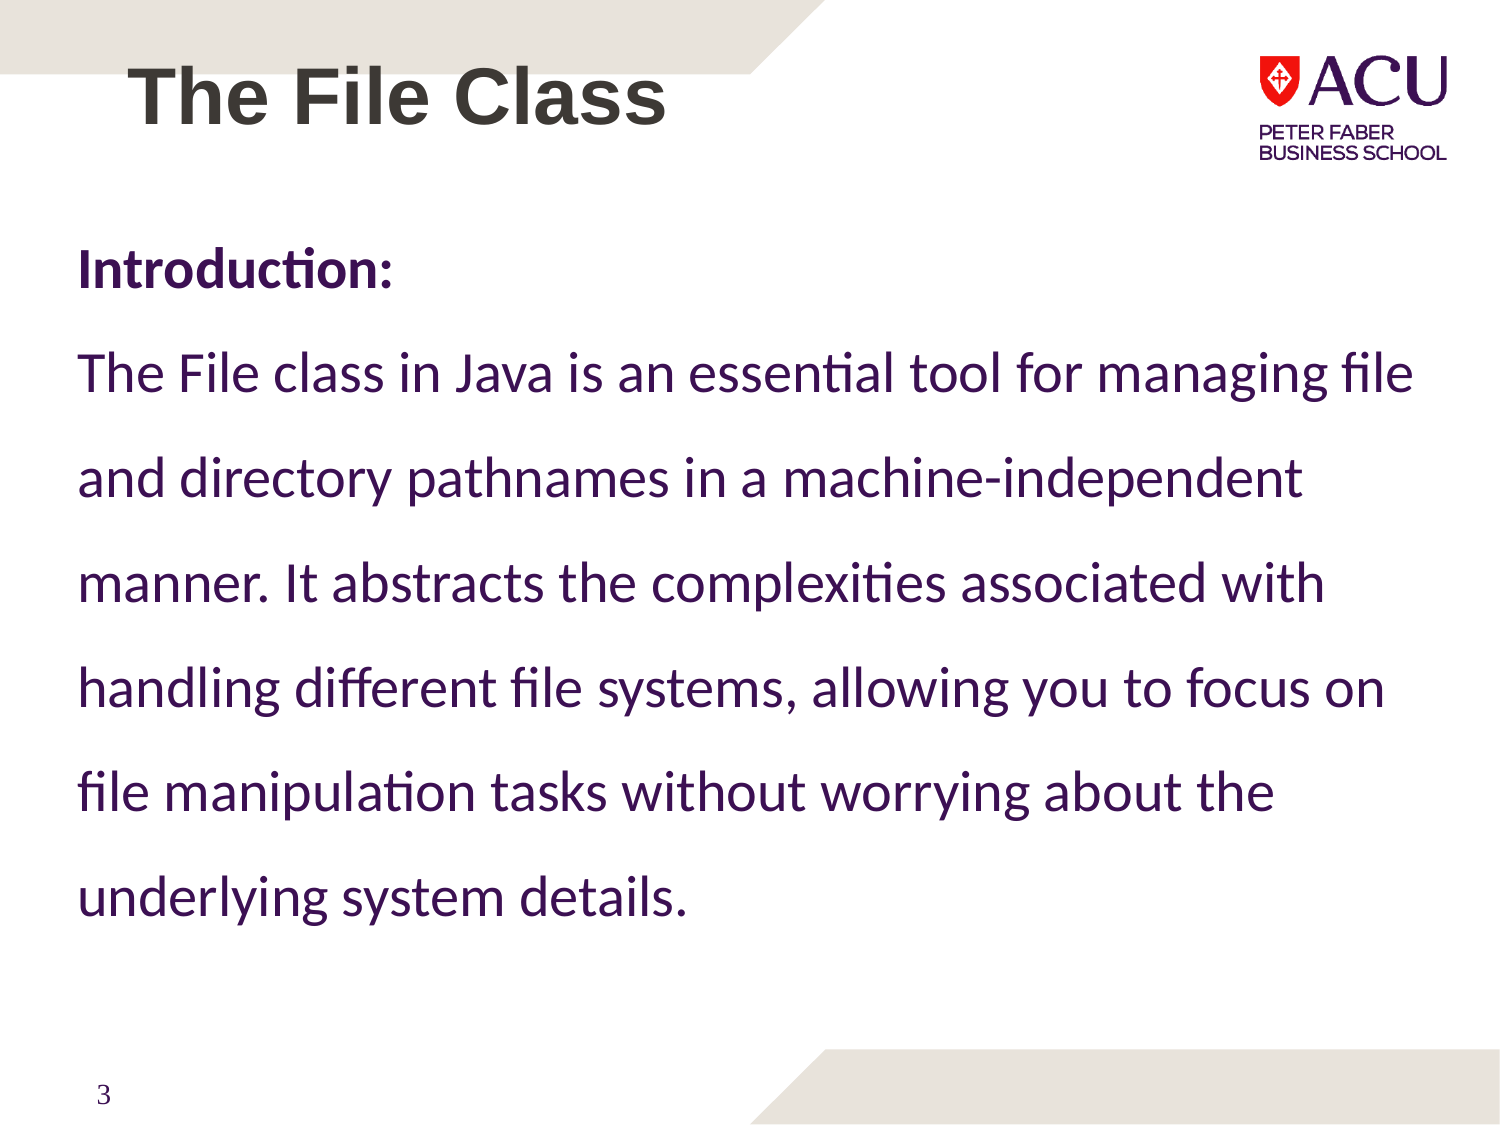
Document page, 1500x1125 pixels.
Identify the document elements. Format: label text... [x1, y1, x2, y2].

list Introduction: The File class in Java is an essential tool for managing file and directory pathnames in a machine-independent manner. It abstracts the complexities associated with handling different file systems, allowing you to focus on file manipulation tasks without worrying about the underlying system details. [62, 187, 1438, 963]
title The File Class [112, 24, 1388, 160]
picture [1240, 41, 1466, 175]
slide_number 3 [81, 1068, 156, 1109]
